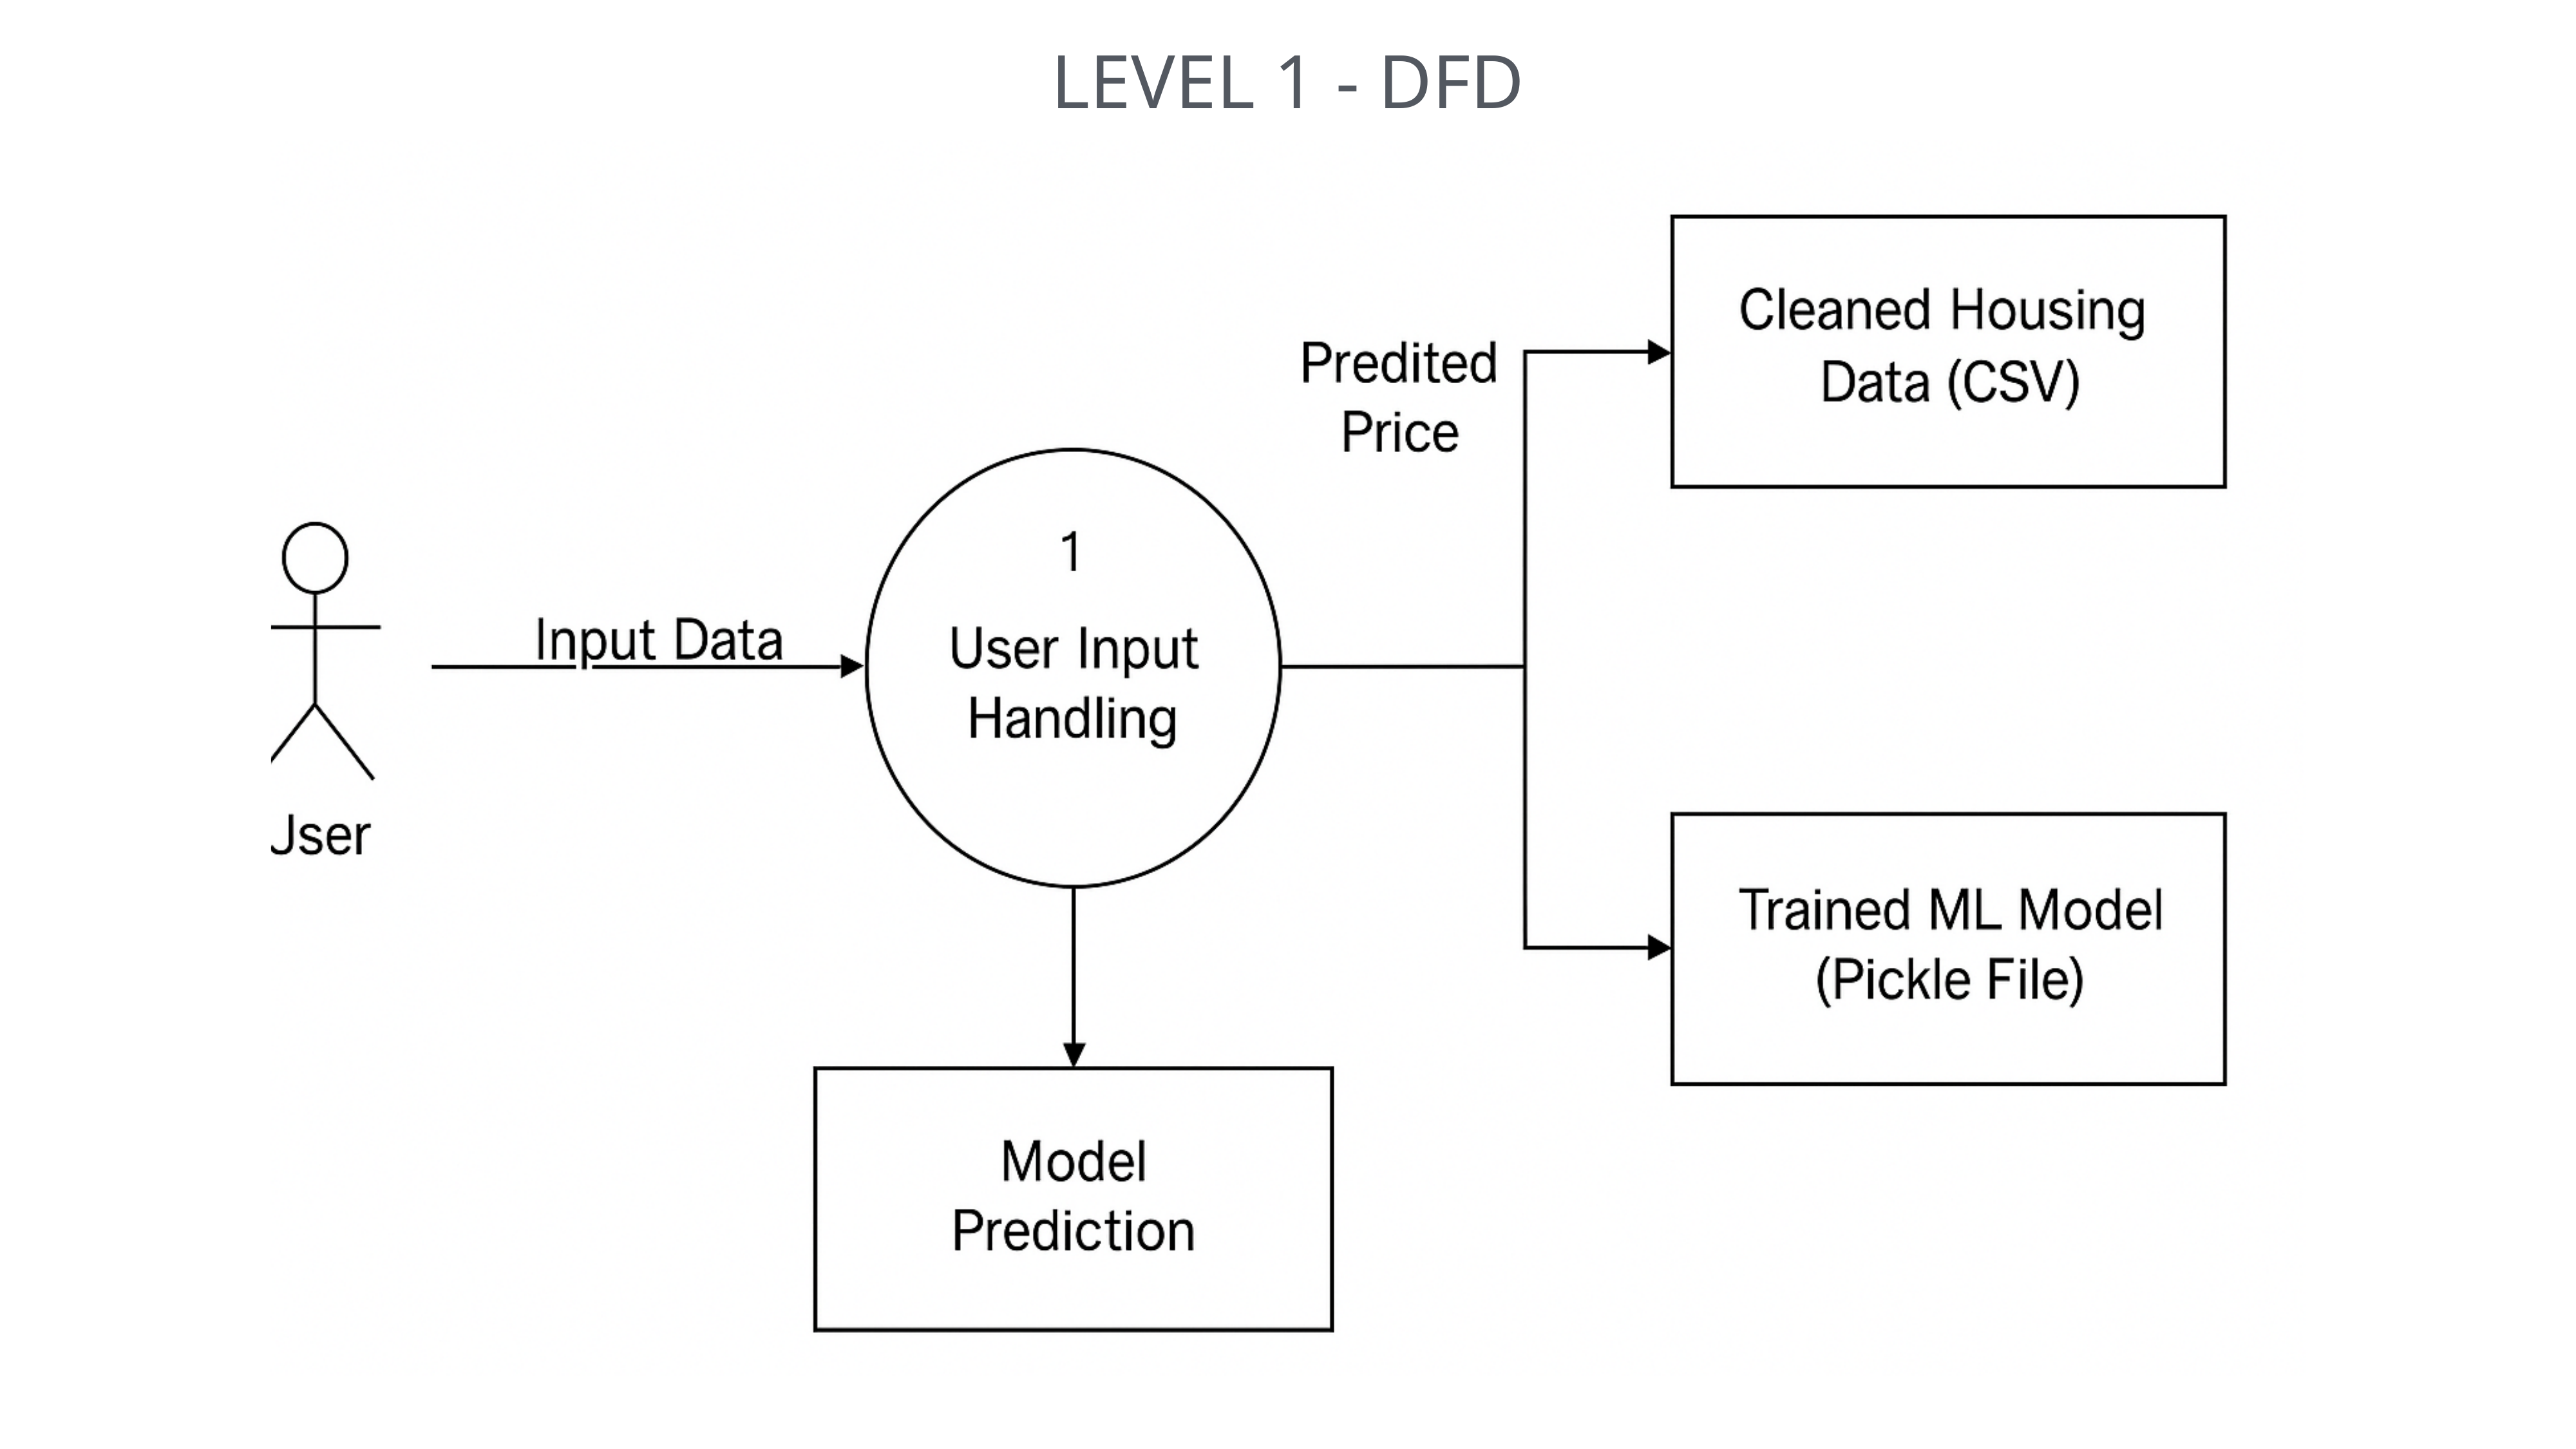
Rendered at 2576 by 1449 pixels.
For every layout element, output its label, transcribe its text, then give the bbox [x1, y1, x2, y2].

picture [270, 140, 2306, 1376]
text_box LEVEL 1 - DFD [1046, 29, 1530, 129]
